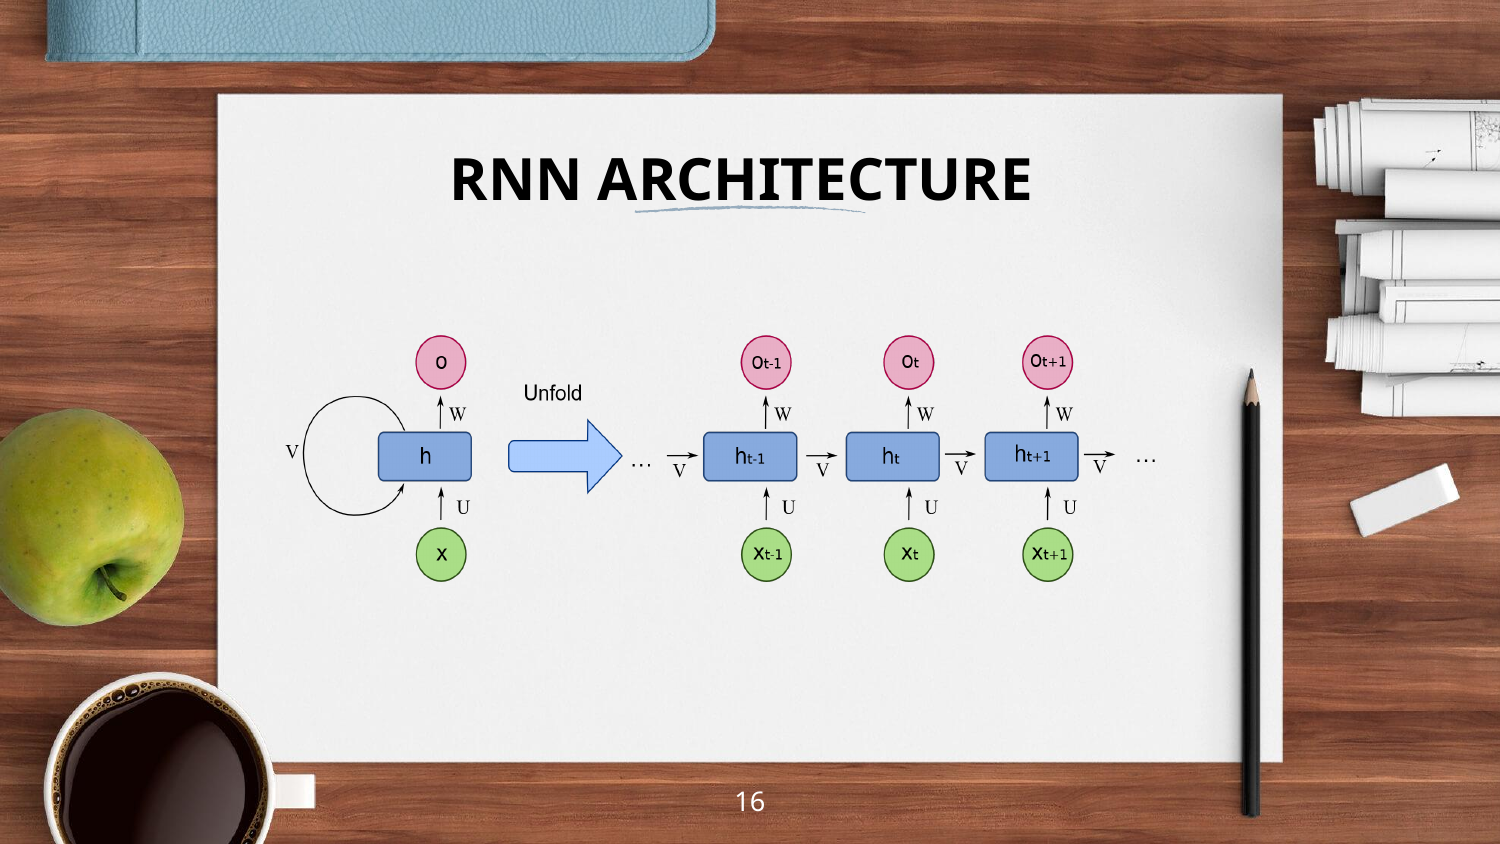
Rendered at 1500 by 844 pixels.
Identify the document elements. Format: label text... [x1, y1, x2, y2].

text_box RNN ARCHITECTURE [328, 126, 1155, 187]
slide_number 16 [705, 762, 795, 844]
picture [0, 0, 1500, 844]
